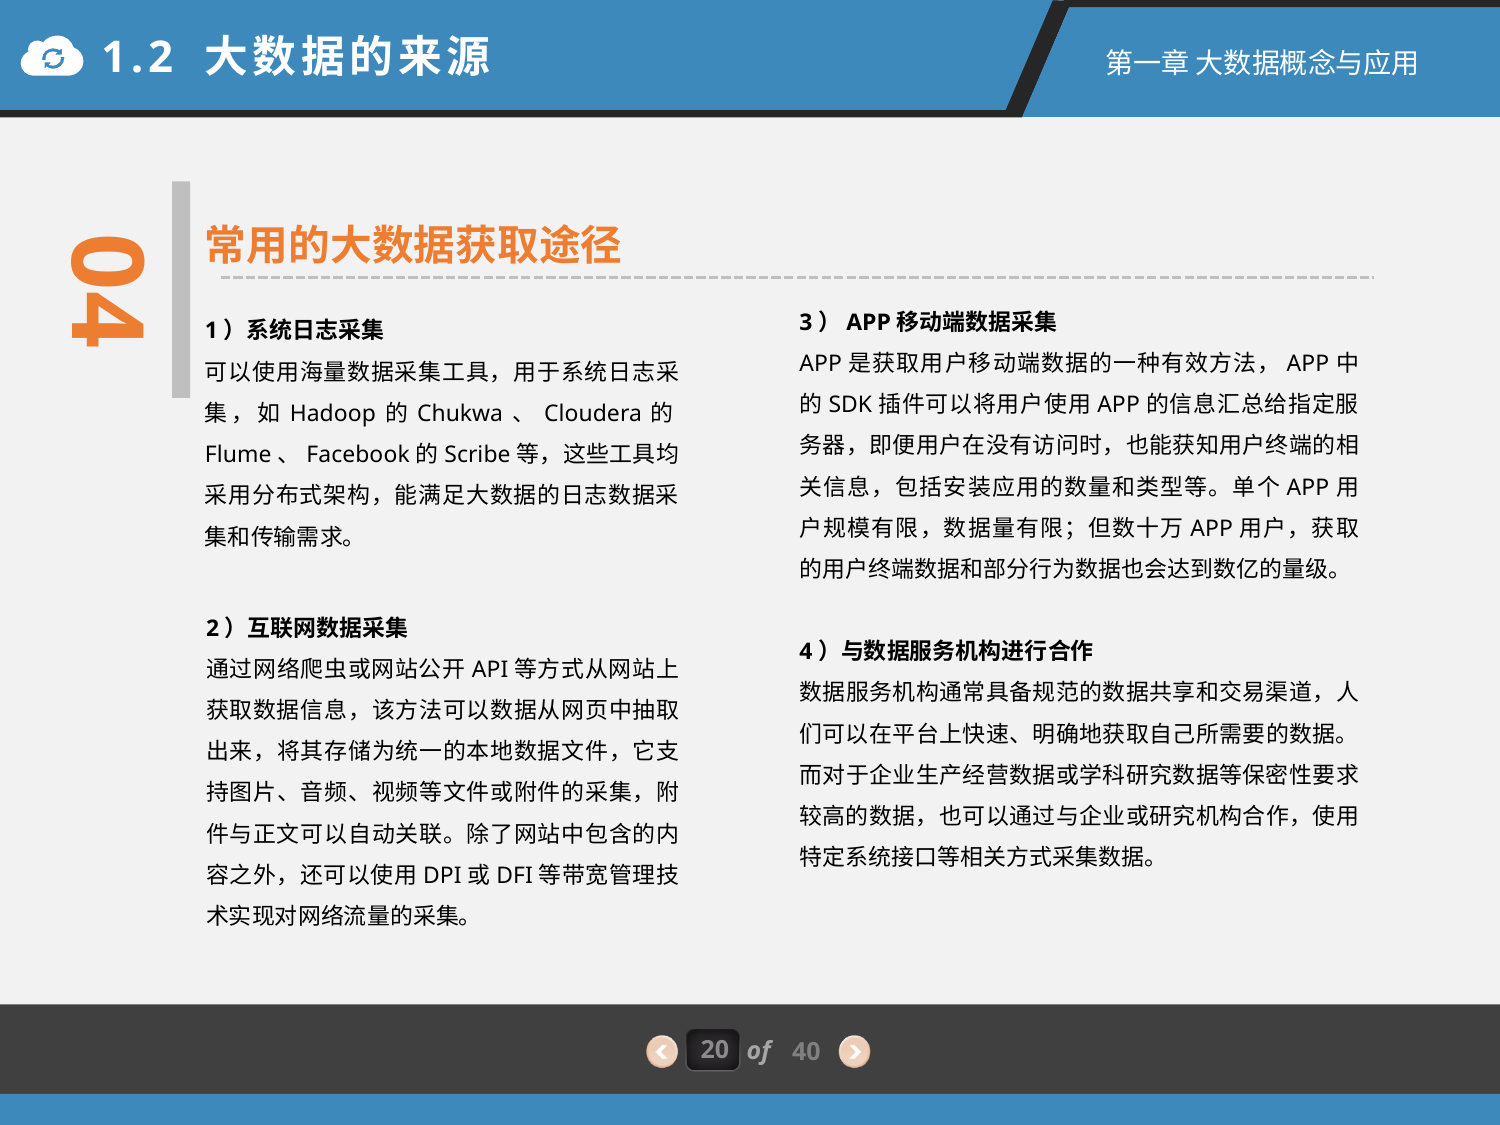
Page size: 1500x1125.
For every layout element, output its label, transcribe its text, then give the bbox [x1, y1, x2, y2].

text_box [0, 1093, 1500, 1125]
picture [644, 1033, 679, 1069]
text_box 3）APP移动端数据采集 APP是获取用户移动端数据的一种有效方法，APP中的SDK插件可以将用户使用APP的信息汇总给指定服务器，即便用户在没有访问时，也能获知用户终端的相关信息，包括安装应用的数量和类型等。单个APP用户规模有限，数据量有限；但数十万APP用户，获取的用户终端数据和部分行为数据也会达到数亿的量级。 4）与数据服务机构进行合作 数据服务机构通常具备规范的数据共享和交易渠道，人们可以在平台上快速、明确地获取自己所需要的数据。而对于企业生产经营数据或学科研究数据等保密性要求较高的数据，也可以通过与企业或研究机构合作，使用特定系统接口等相关方式采集数据。 [784, 564, 1374, 919]
picture [837, 1033, 872, 1069]
text_box 2）互联网数据采集 通过网络爬虫或网站公开API等方式从网站上获取数据信息，该方法可以数据从网页中抽取出来，将其存储为统一的本地数据文件，它支持图片、音频、视频等文件或附件的采集，附件与正文可以自动关联。除了网站中包含的内容之外，还可以使用DPI或DFI等带宽管理技术实现对网络流量的采集。 [191, 564, 694, 978]
text_box [394, 1020, 745, 1081]
text_box [0, 1003, 1500, 1093]
text_box of [745, 1027, 786, 1072]
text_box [0, 181, 1411, 564]
text_box 40 [777, 1028, 836, 1073]
picture [683, 1025, 744, 1076]
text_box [0, 0, 1500, 118]
